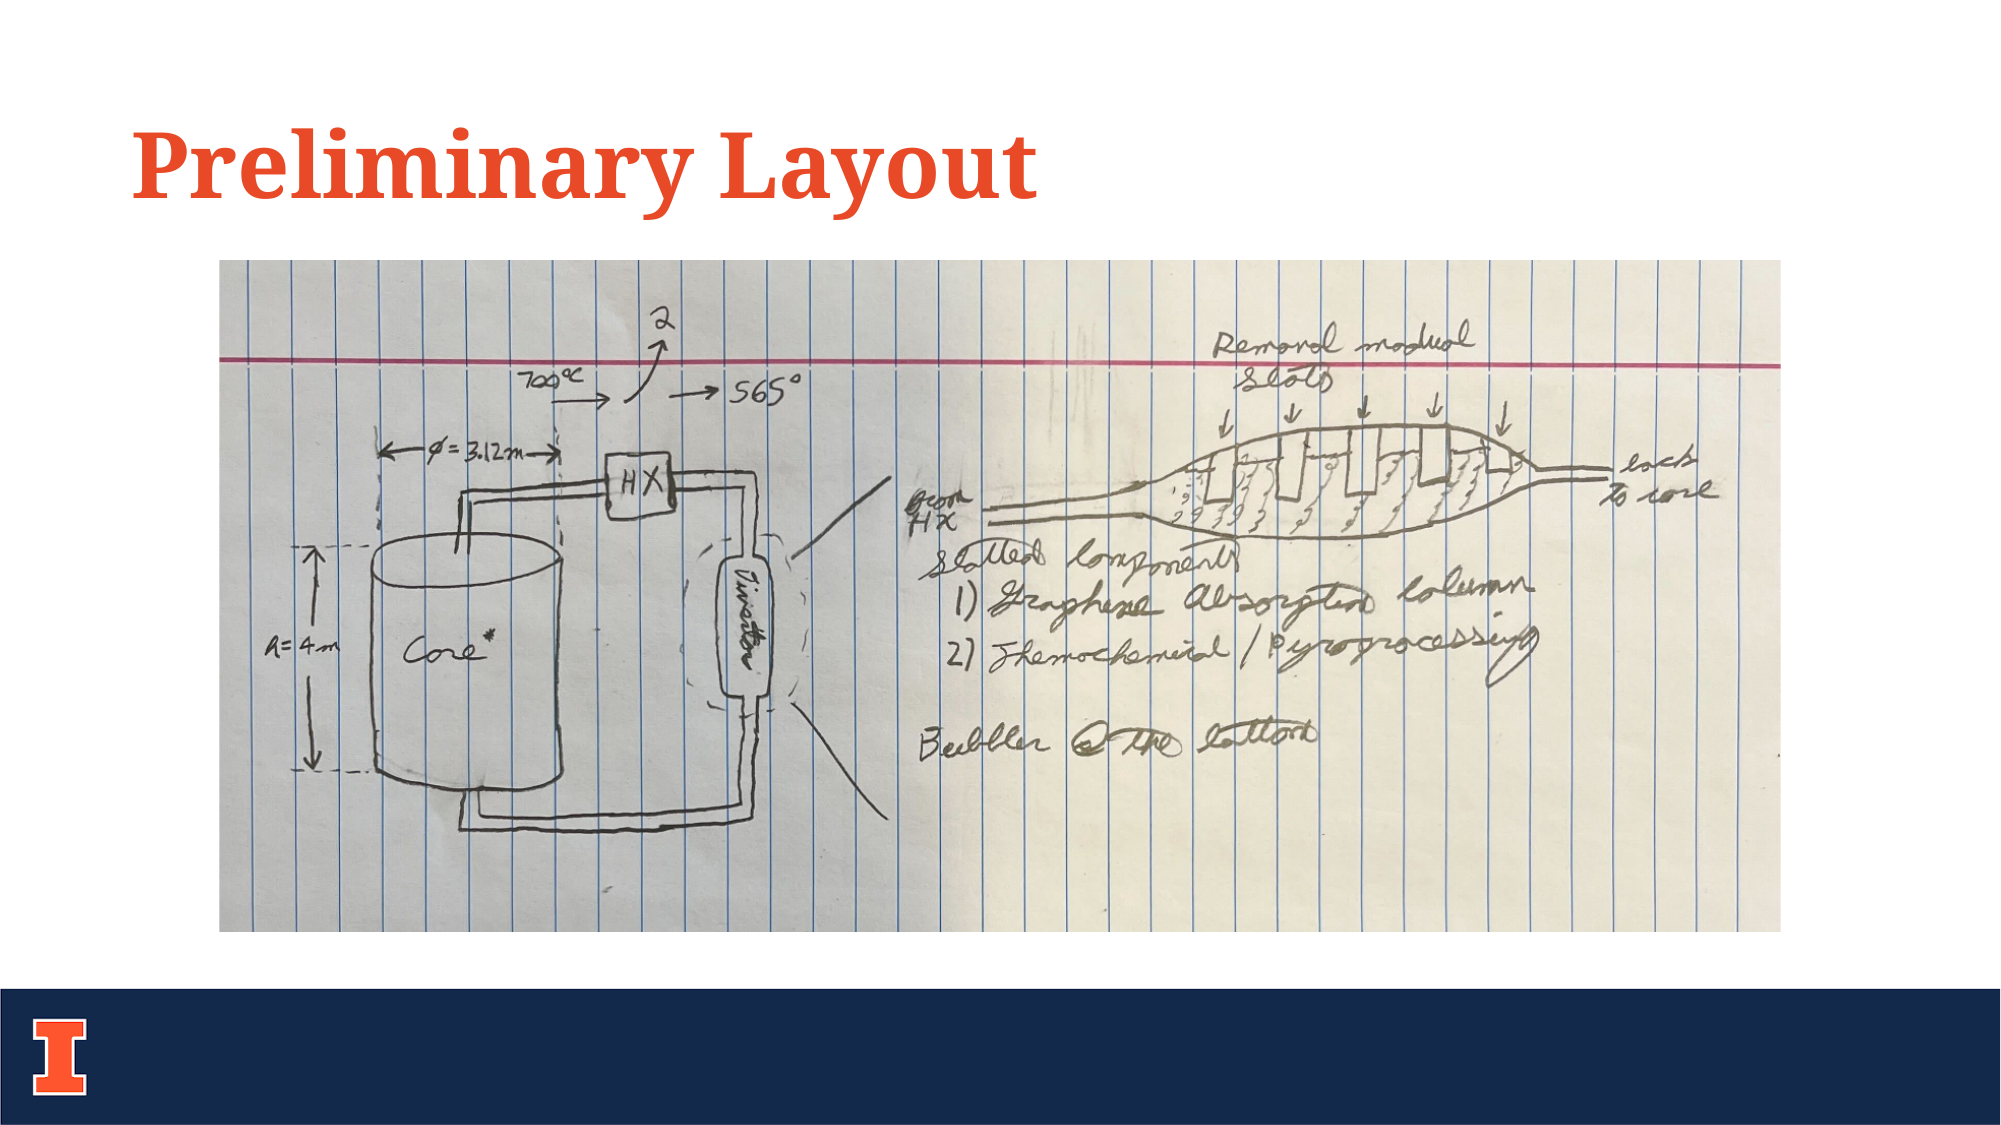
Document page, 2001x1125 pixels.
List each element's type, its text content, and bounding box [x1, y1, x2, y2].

title Preliminary Layout [116, 59, 2000, 278]
picture [0, 0, 2001, 1125]
